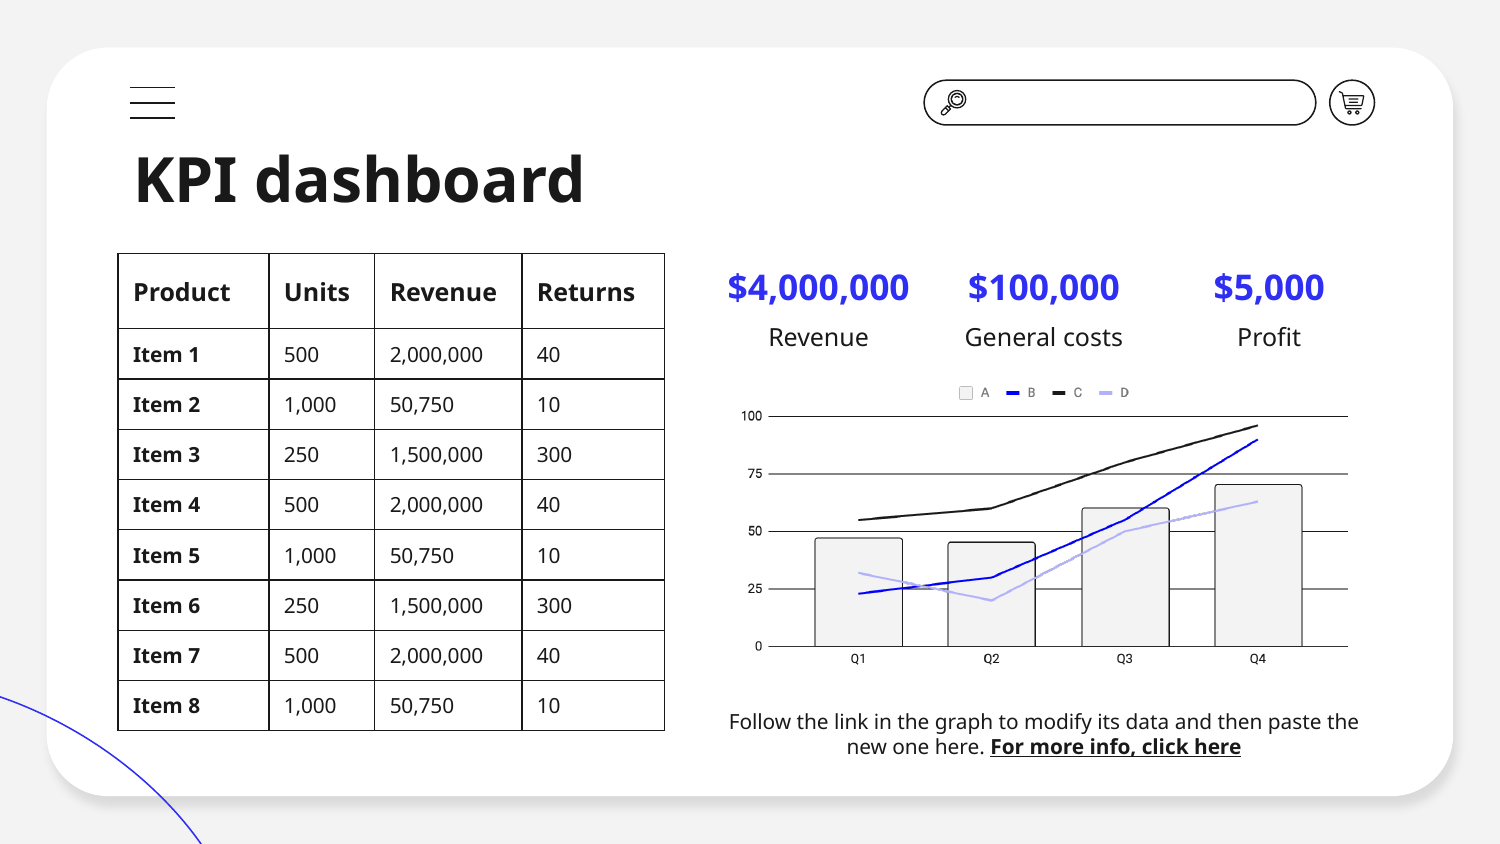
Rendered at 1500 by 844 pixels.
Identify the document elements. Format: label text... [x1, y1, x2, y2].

table_cell 50,750 [375, 681, 521, 730]
table_cell 1,000 [270, 530, 374, 579]
table_cell Item 7 [119, 631, 268, 680]
table_cell 2,000,000 [375, 329, 521, 378]
text_box $100,000 [931, 256, 1156, 306]
table_cell 10 [523, 530, 664, 579]
table_cell Item 2 [119, 380, 268, 429]
table_cell 50,750 [375, 530, 521, 579]
table_cell 250 [270, 581, 374, 630]
table_cell 1,000 [270, 681, 374, 730]
title KPI dashboard [118, 125, 1382, 219]
text_box $5,000 [1156, 256, 1382, 306]
table_cell Item 1 [119, 329, 268, 378]
table_cell Item 4 [119, 480, 268, 529]
table_cell 500 [270, 480, 374, 529]
table_cell 40 [523, 480, 664, 529]
table_cell Item 3 [119, 430, 268, 479]
picture [725, 371, 1363, 682]
text_box General costs [931, 306, 1156, 352]
table_cell 250 [270, 430, 374, 479]
table_cell 10 [523, 681, 664, 730]
table_header Product [119, 254, 268, 328]
table_cell 300 [523, 581, 664, 630]
text_box Profit [1156, 306, 1382, 352]
table_cell 40 [523, 631, 664, 680]
table_cell Item 6 [119, 581, 268, 630]
table_cell 40 [523, 329, 664, 378]
table_cell 2,000,000 [375, 480, 521, 529]
table_cell 500 [270, 631, 374, 680]
text_box Follow the link in the graph to modify its data and then paste the new one here. For more info, click here [706, 714, 1382, 756]
table_header Units [270, 254, 374, 328]
table_cell 50,750 [375, 380, 521, 429]
table_cell Item 5 [119, 530, 268, 579]
table_cell 1,500,000 [375, 581, 521, 630]
text_box $4,000,000 [706, 256, 931, 306]
table_cell Item 8 [119, 681, 268, 730]
text_box Revenue [706, 306, 931, 352]
table_cell 300 [523, 430, 664, 479]
table_header Revenue [375, 254, 521, 328]
table_cell 1,000 [270, 380, 374, 429]
table_header Returns [523, 254, 664, 328]
table_cell 2,000,000 [375, 631, 521, 680]
table_cell 500 [270, 329, 374, 378]
table_cell 1,500,000 [375, 430, 521, 479]
table_cell 10 [523, 380, 664, 429]
